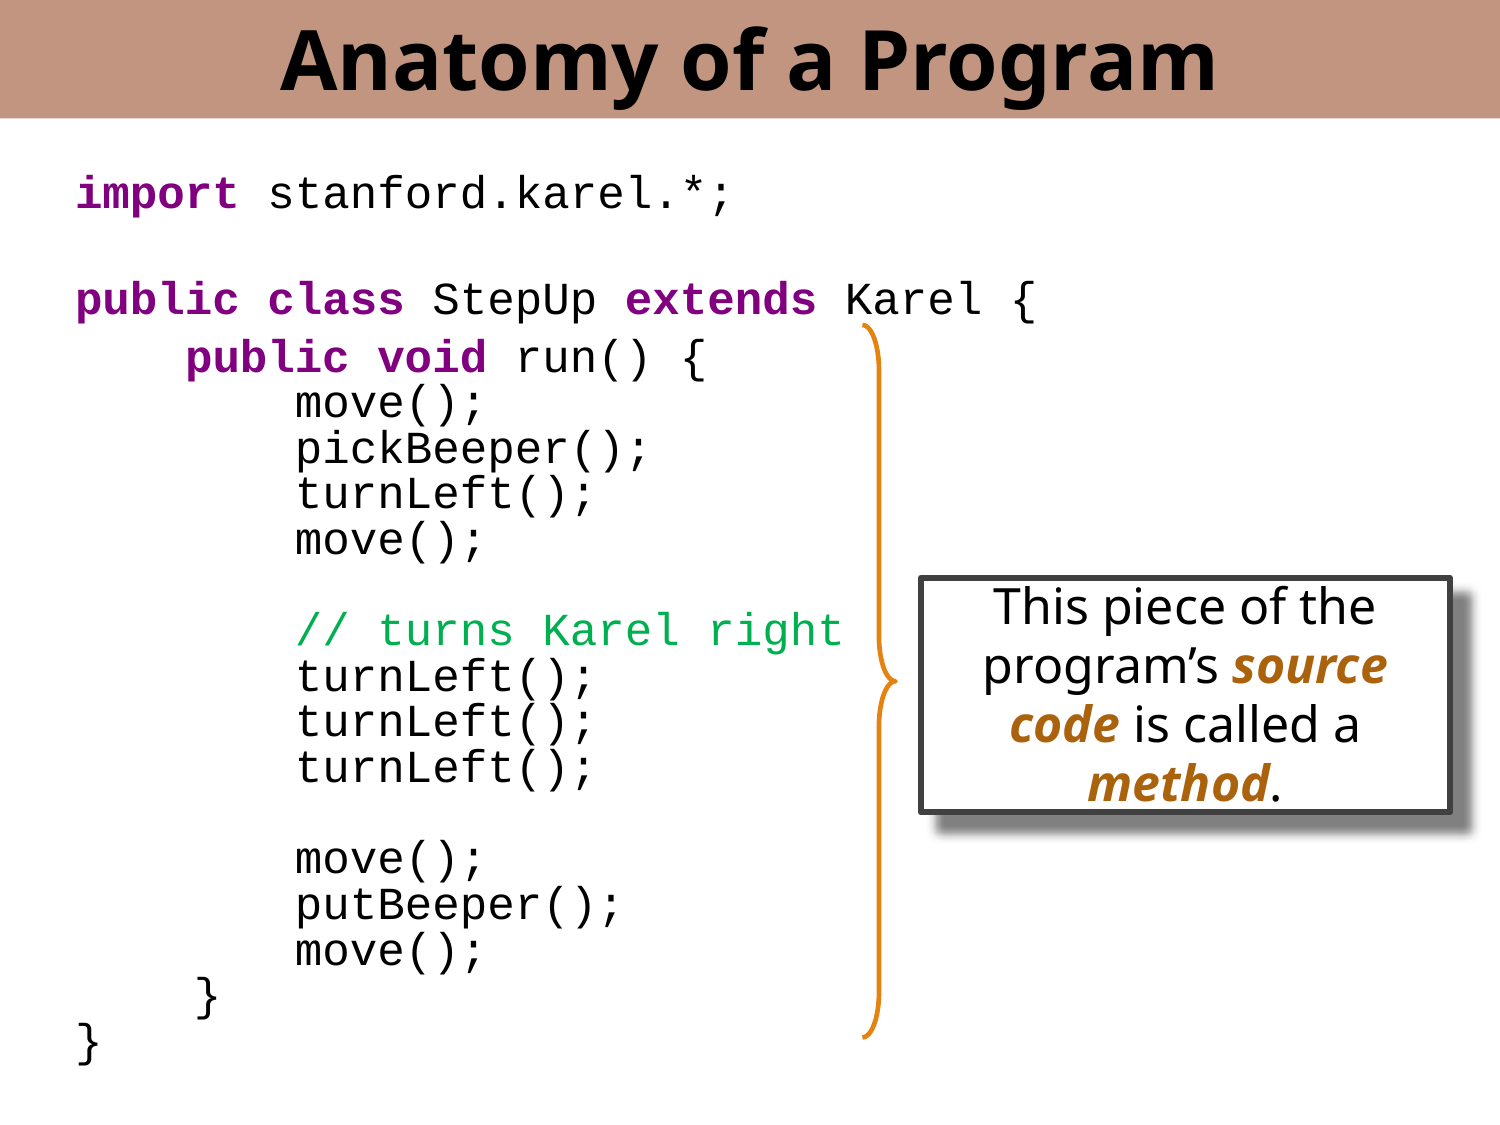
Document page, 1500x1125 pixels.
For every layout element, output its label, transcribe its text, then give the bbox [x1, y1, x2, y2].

text_box Anatomy of a Program [0, 0, 1500, 121]
text_box [862, 324, 896, 1038]
text_box This piece of the program’s source code is called a method. [920, 577, 1450, 813]
text_box import stanford.karel.*; public class StepUp extends Karel { public void run() { move(); pickBeeper(); turnLeft(); move(); // turns Karel right turnLeft(); turnLeft(); turnLeft(); move(); putBeeper(); move(); } } [74, 134, 1425, 1096]
